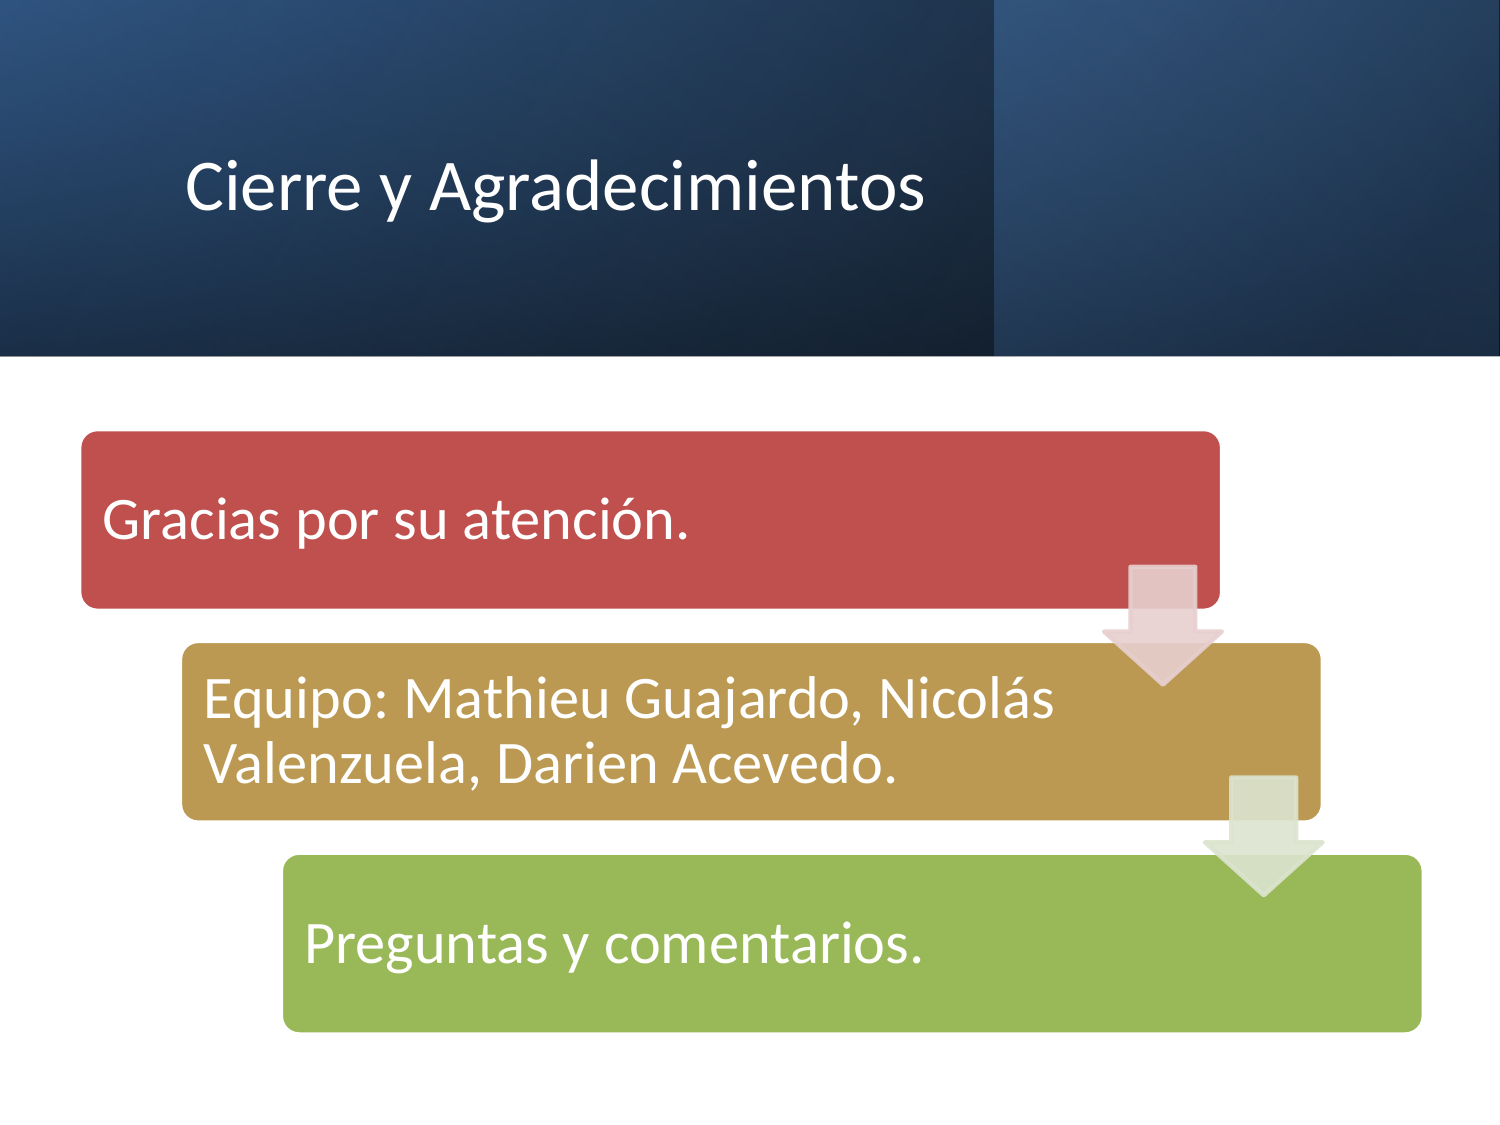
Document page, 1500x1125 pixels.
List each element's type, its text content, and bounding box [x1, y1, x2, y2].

title Cierre y Agradecimientos [170, 57, 1366, 316]
text_box [0, 357, 1500, 1125]
text_box [0, 0, 1500, 357]
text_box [78, 428, 1424, 1035]
